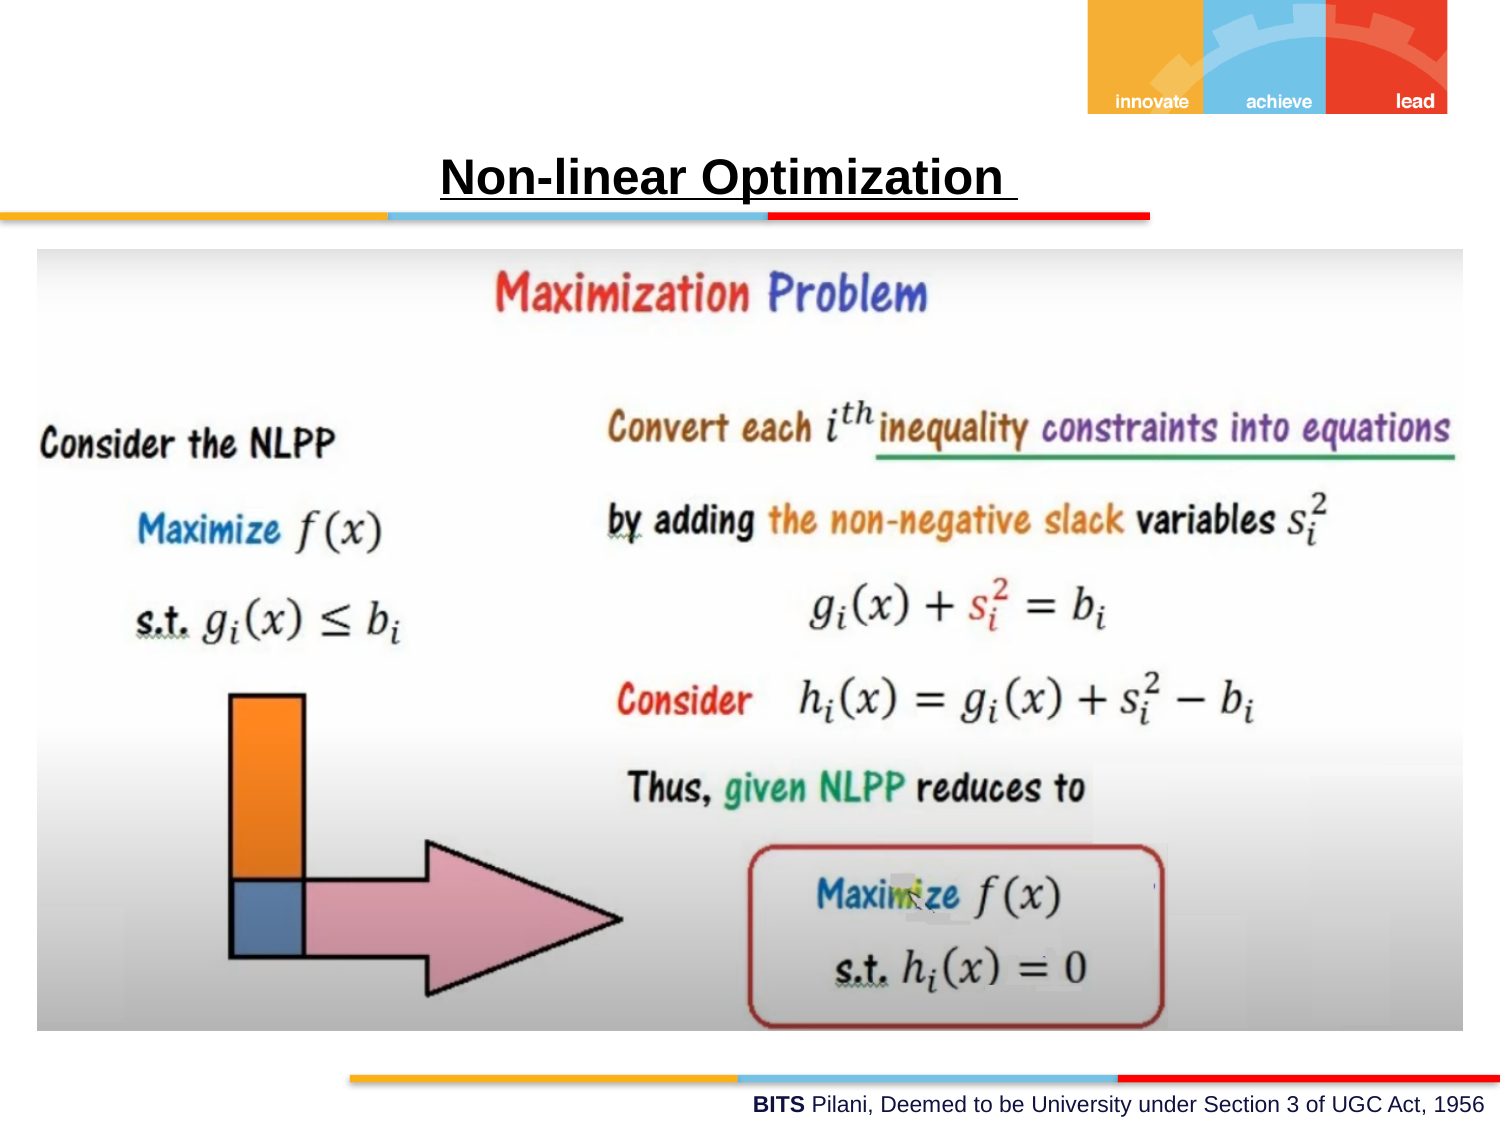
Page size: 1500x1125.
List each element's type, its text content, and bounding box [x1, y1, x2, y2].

picture [37, 249, 1463, 1047]
text_box Non-linear Optimization [425, 137, 1075, 213]
picture [1087, 0, 1448, 114]
